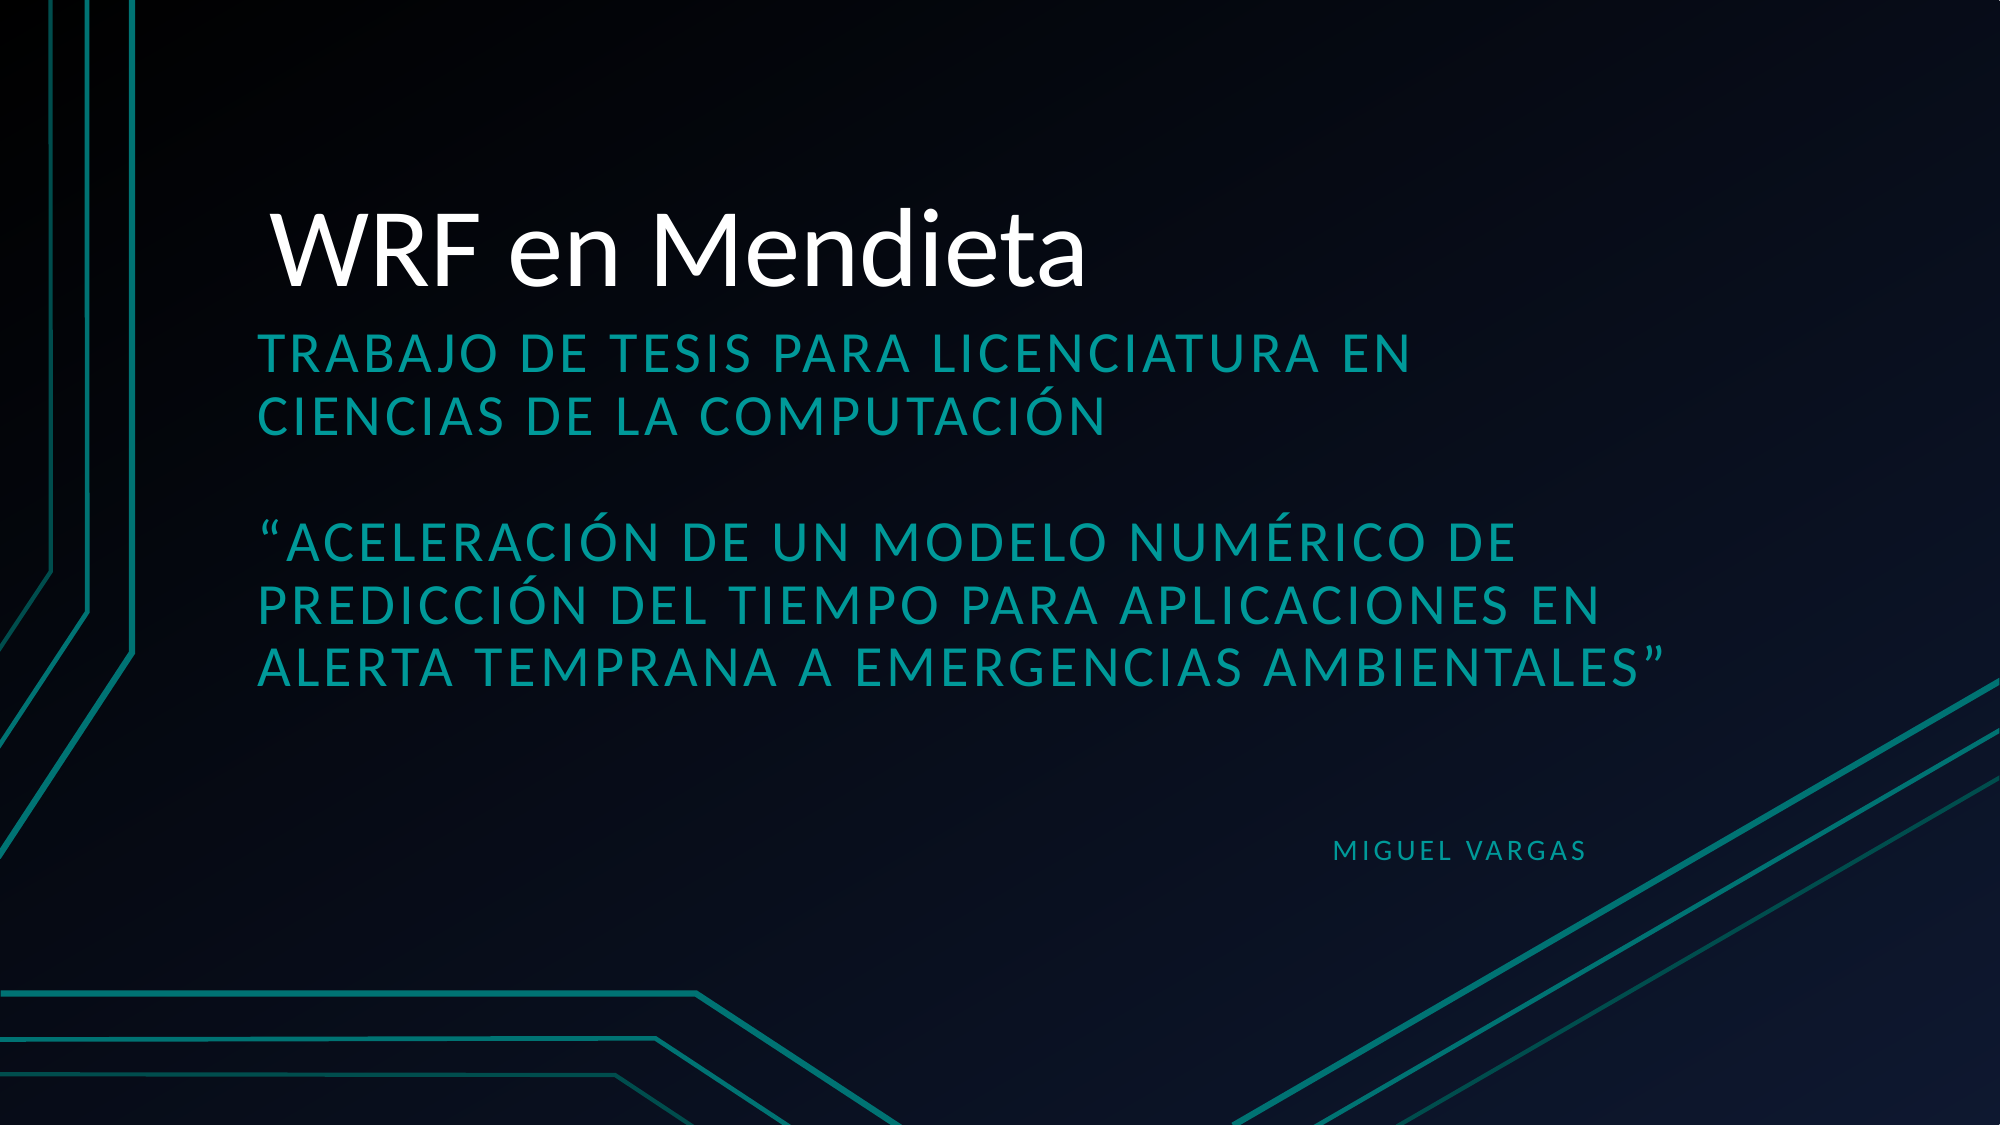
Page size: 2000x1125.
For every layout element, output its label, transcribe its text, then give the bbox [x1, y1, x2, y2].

title WRF en Mendieta [249, 121, 1683, 312]
subtitle trabajo de tesis para licenciatura en ciencias de la computación “ACELERACIÓN DE UN MODELO NUMÉRICO DE PREDICCIÓN DEL TIEMPO PARA APLICACIONES EN ALERTA TEMPRANA A EMERGENCIAS AMBIENTALES” [237, 312, 1700, 717]
text_box Miguel VArgas [1312, 824, 1946, 913]
